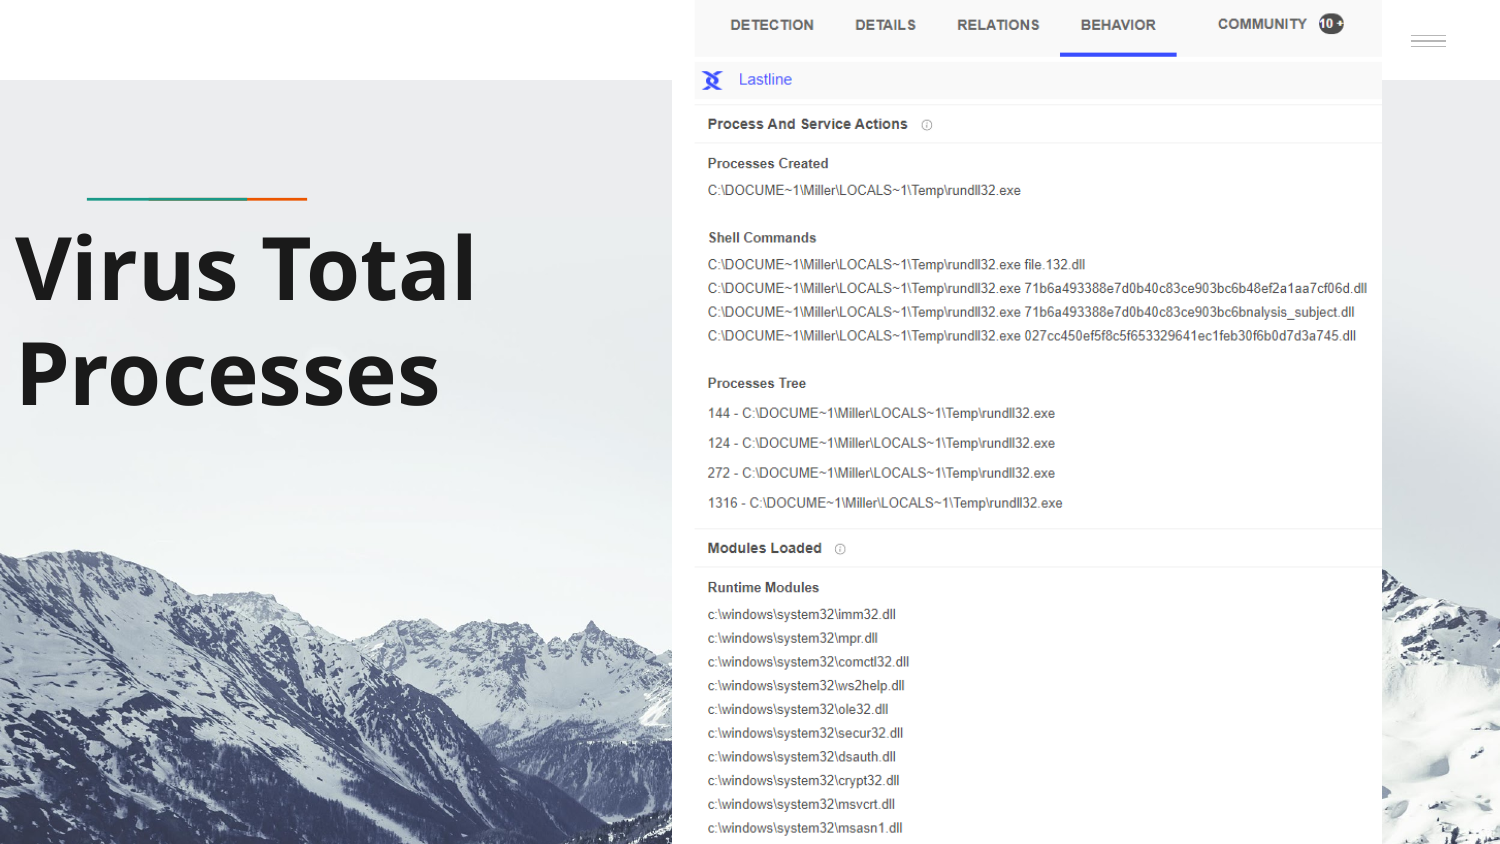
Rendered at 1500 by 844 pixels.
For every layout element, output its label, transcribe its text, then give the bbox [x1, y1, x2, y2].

title Virus Total Processes [0, 198, 667, 472]
picture [0, 0, 1500, 844]
